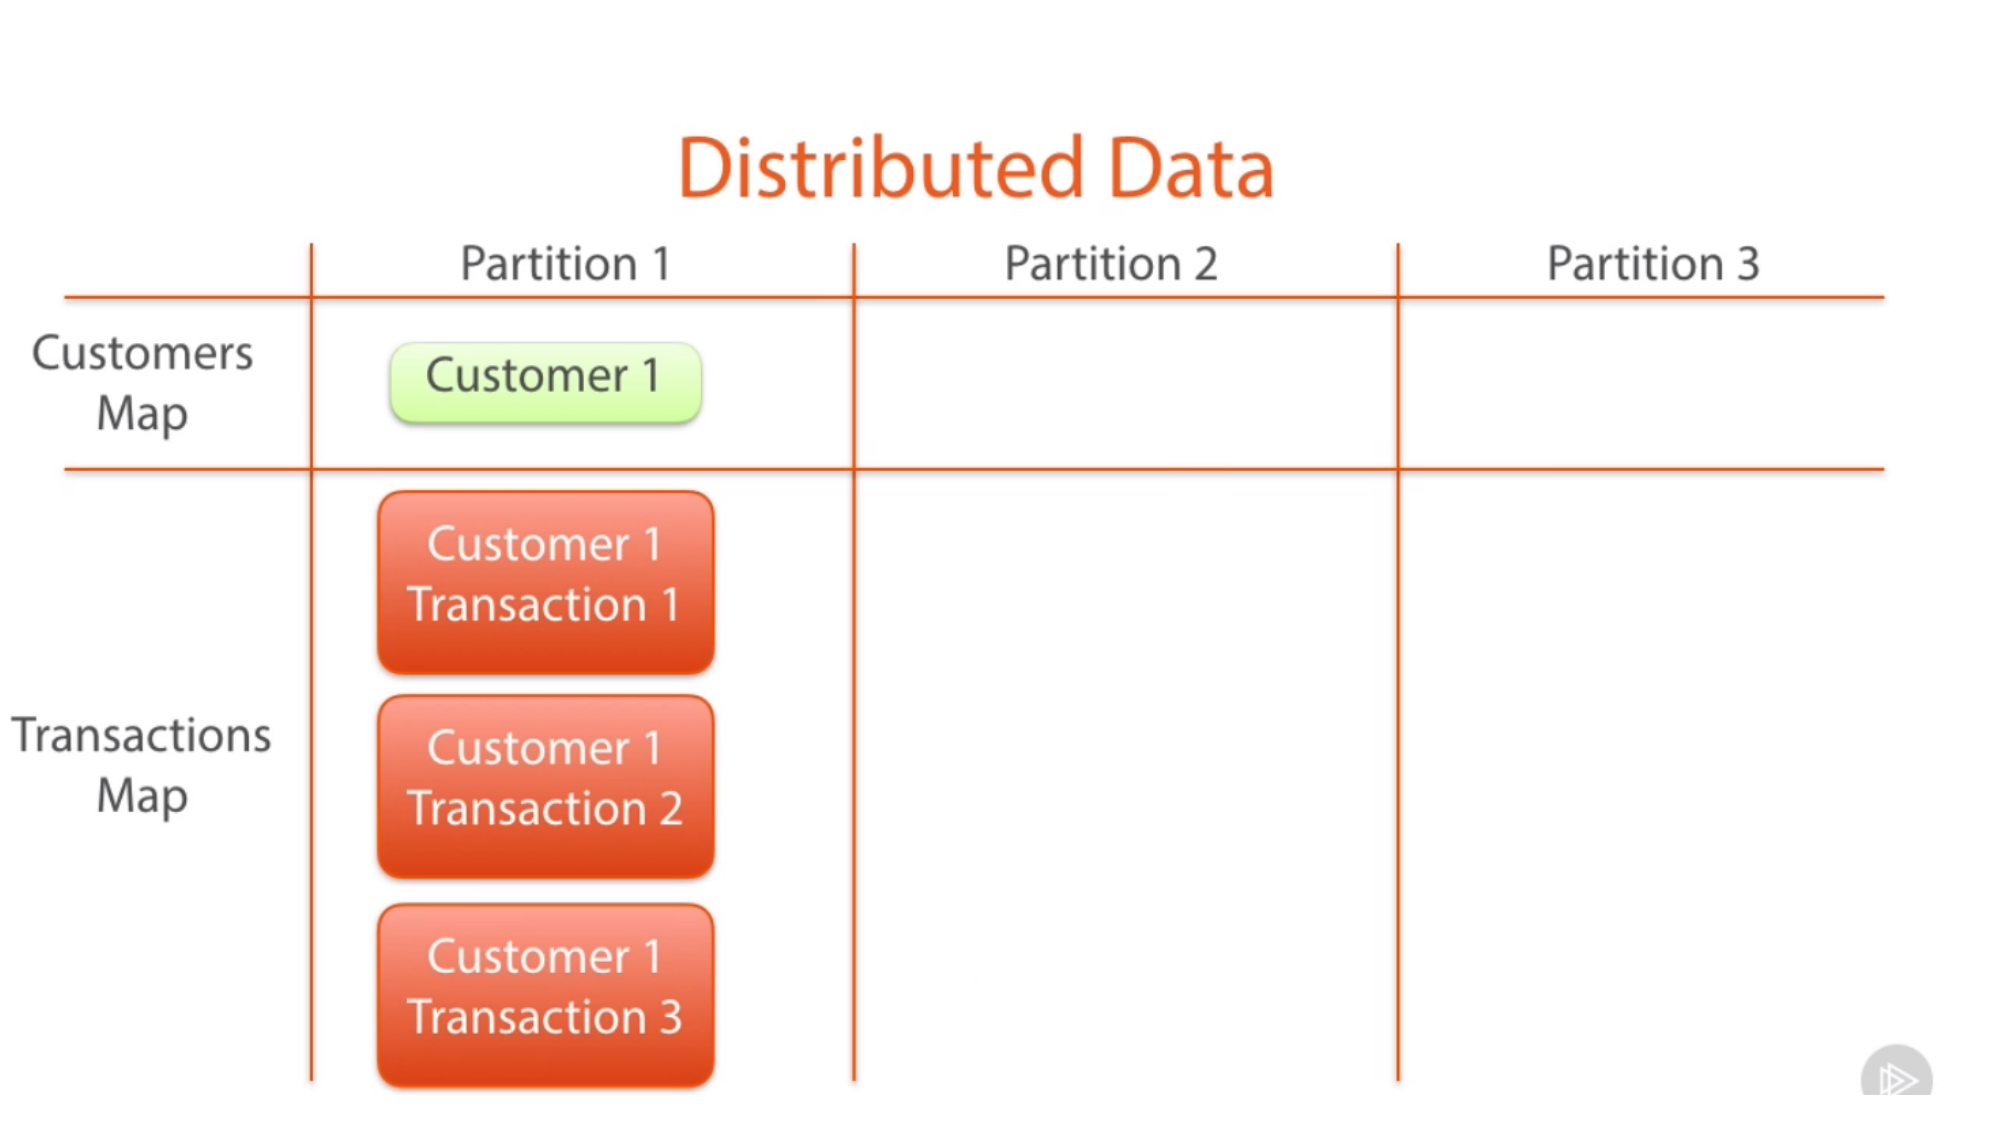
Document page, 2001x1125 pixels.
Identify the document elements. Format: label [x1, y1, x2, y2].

list [8, 47, 1959, 1095]
